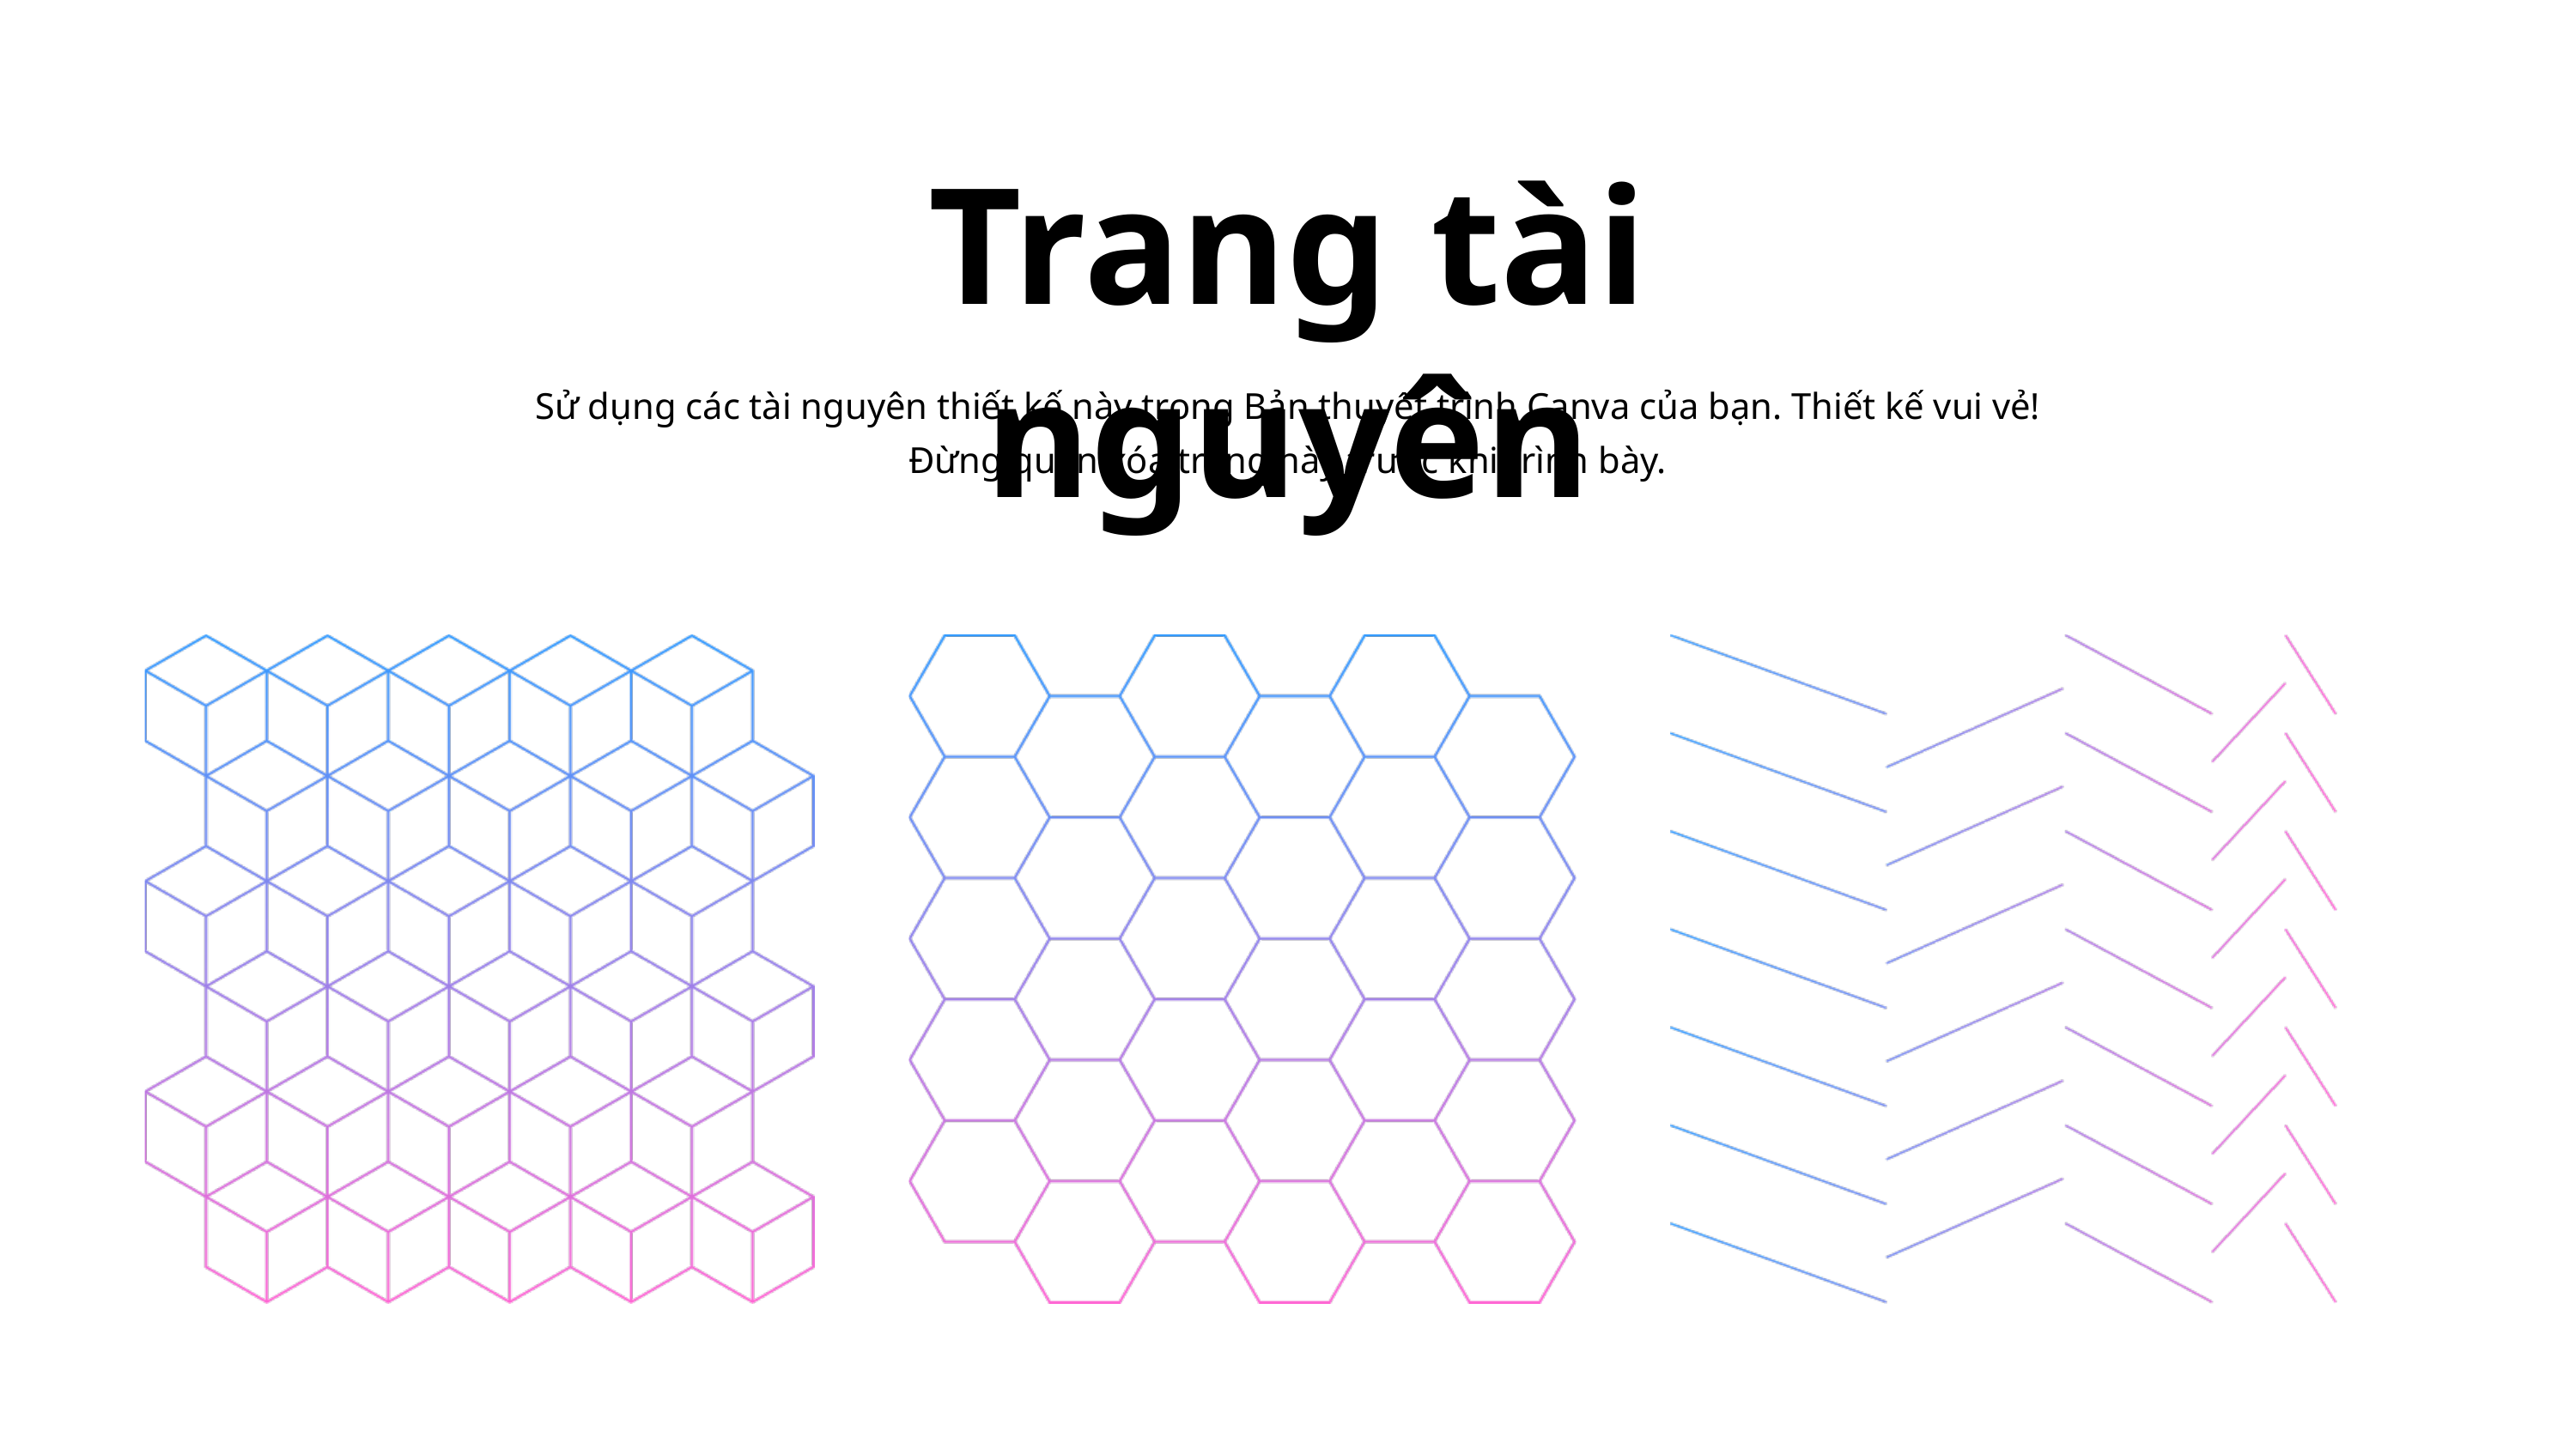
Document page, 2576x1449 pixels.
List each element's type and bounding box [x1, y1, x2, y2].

text_box [144, 634, 815, 1304]
text_box [908, 634, 1577, 1304]
text_box [513, 144, 2063, 477]
text_box [1670, 634, 2338, 1304]
